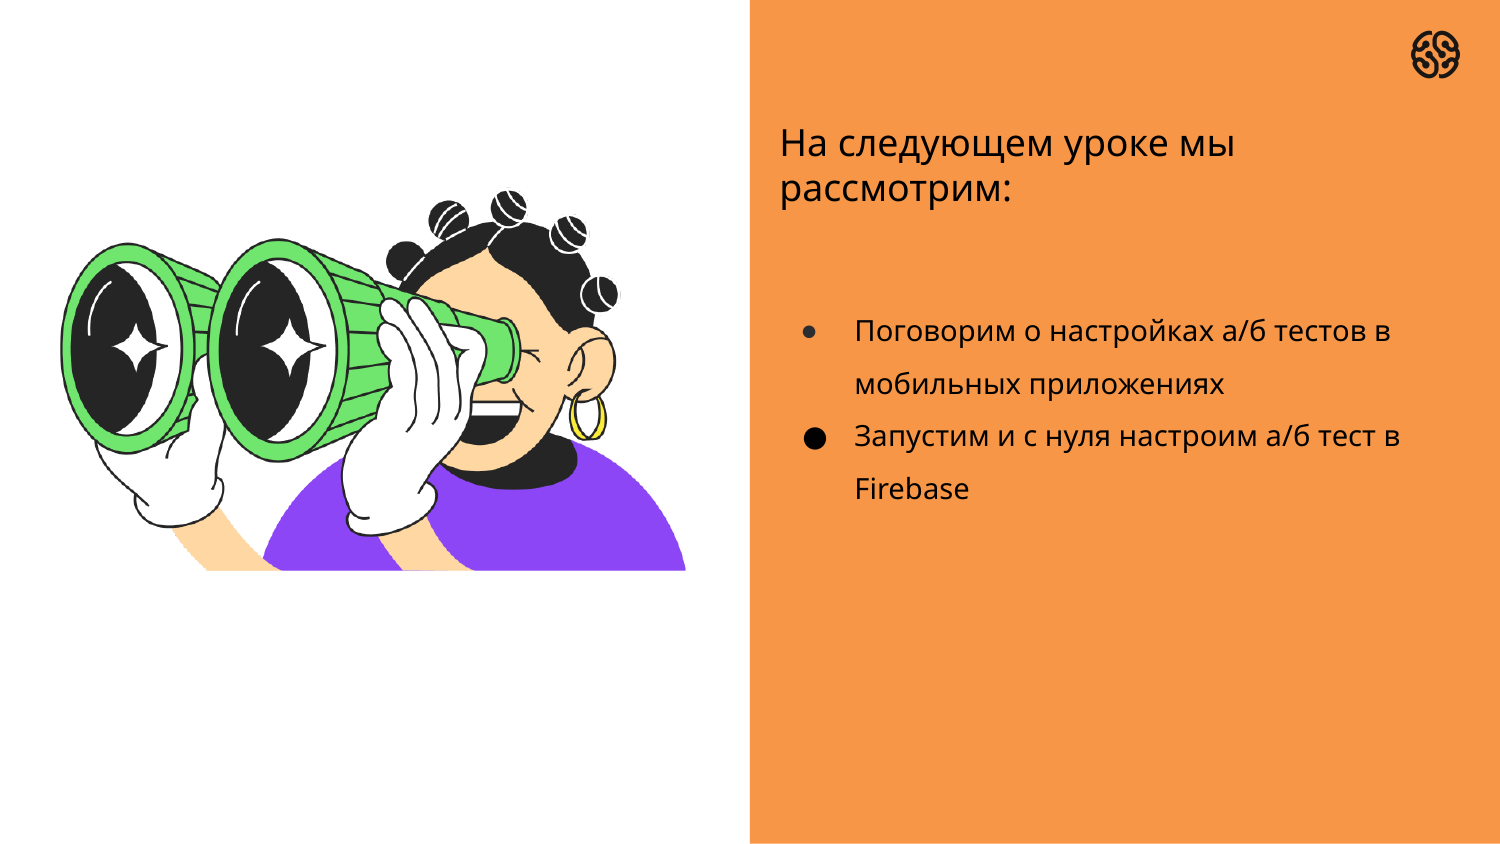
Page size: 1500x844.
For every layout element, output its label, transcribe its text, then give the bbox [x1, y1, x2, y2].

text_box На следующем уроке мы рассмотрим: [779, 118, 1412, 193]
text_box Поговорим о настройках а/б тестов в мобильных приложениях Запустим и с нуля настроим а/б тест в Firebase [779, 295, 1412, 505]
picture [6, 171, 686, 571]
picture [1411, 30, 1460, 79]
